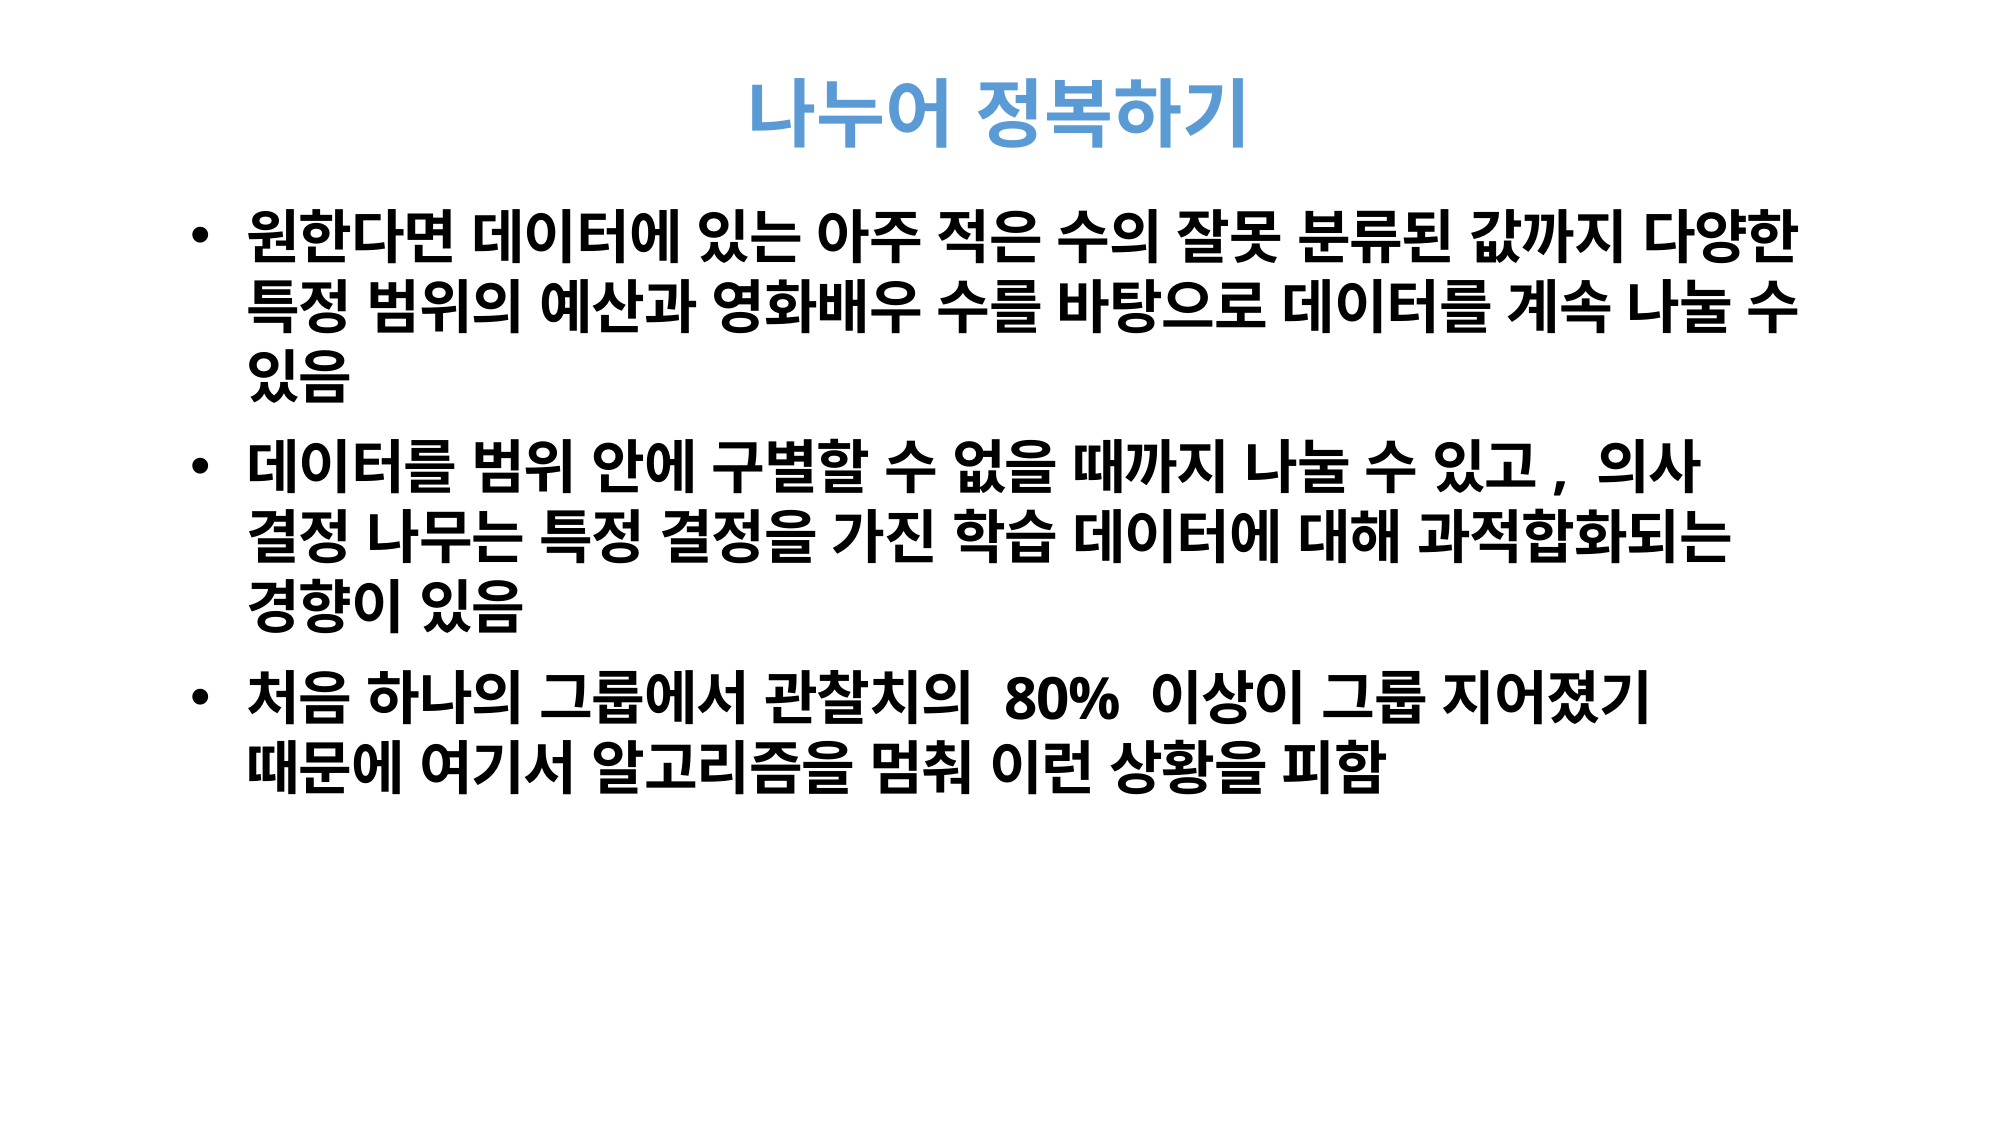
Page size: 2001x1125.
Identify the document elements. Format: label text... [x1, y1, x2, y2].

list 원한다면 데이터에 있는 아주 적은 수의 잘못 분류된 값까지 다양한 특정 범위의 예산과 영화배우 수를 바탕으로 데이터를 계속 나눌 수 있음 데이터를 범위 안에 구별할 수 없을 때까지 나눌 수 있고, 의사 결정 나무는 특정 결정을 가진 학습 데이터에 대해 과적합화되는 경향이 있음 처음 하나의 그룹에서 관찰치의 80% 이상이 그룹 지어졌기 때문에 여기서 알고리즘을 멈춰 이런 상황을 피함 [173, 192, 1834, 1084]
title 나누어 정복하기 [0, 42, 2000, 193]
